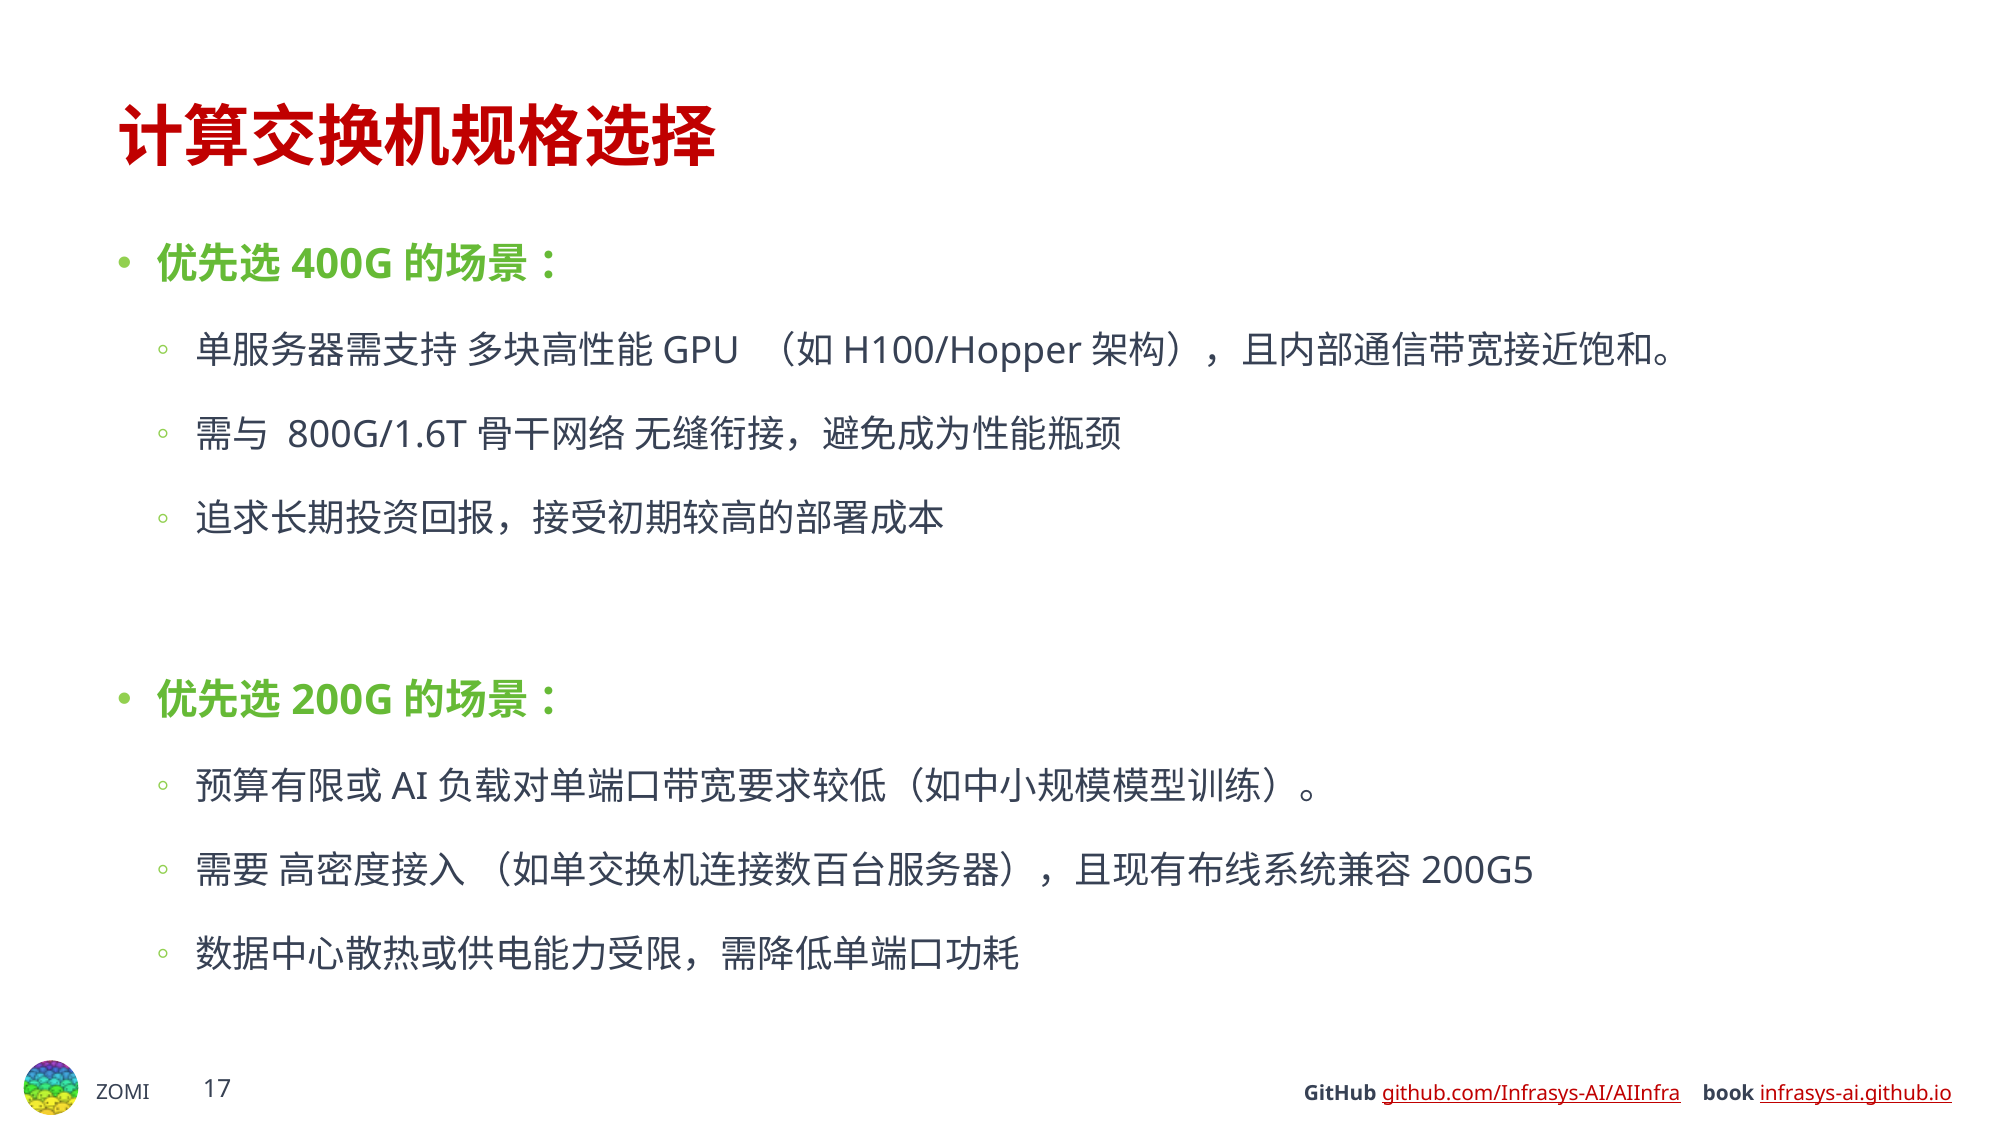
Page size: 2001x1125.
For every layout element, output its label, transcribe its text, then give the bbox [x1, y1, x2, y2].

title 计算交换机规格选择 [102, 85, 1901, 183]
list 优先选400G的场景 ： 单服务器需支持 多块高性能GPU （如H100/Hopper架构），且内部通信带宽接近饱和。 需与 800G/1.6T骨干网络 无缝衔接，避免成为性能瓶颈 追求长期投资回报，接受初期较高的部署成本 优先选200G的场景 ： 预算有限或AI负载对单端口带宽要求较低（如中小规模模型训练）。 需要 高密度接入 （如单交换机连接数百台服务器），且现有布线系统兼容200G5 数据中心散热或供电能力受限，需降低单端口功耗 [102, 204, 1901, 1043]
picture [23, 1060, 79, 1115]
